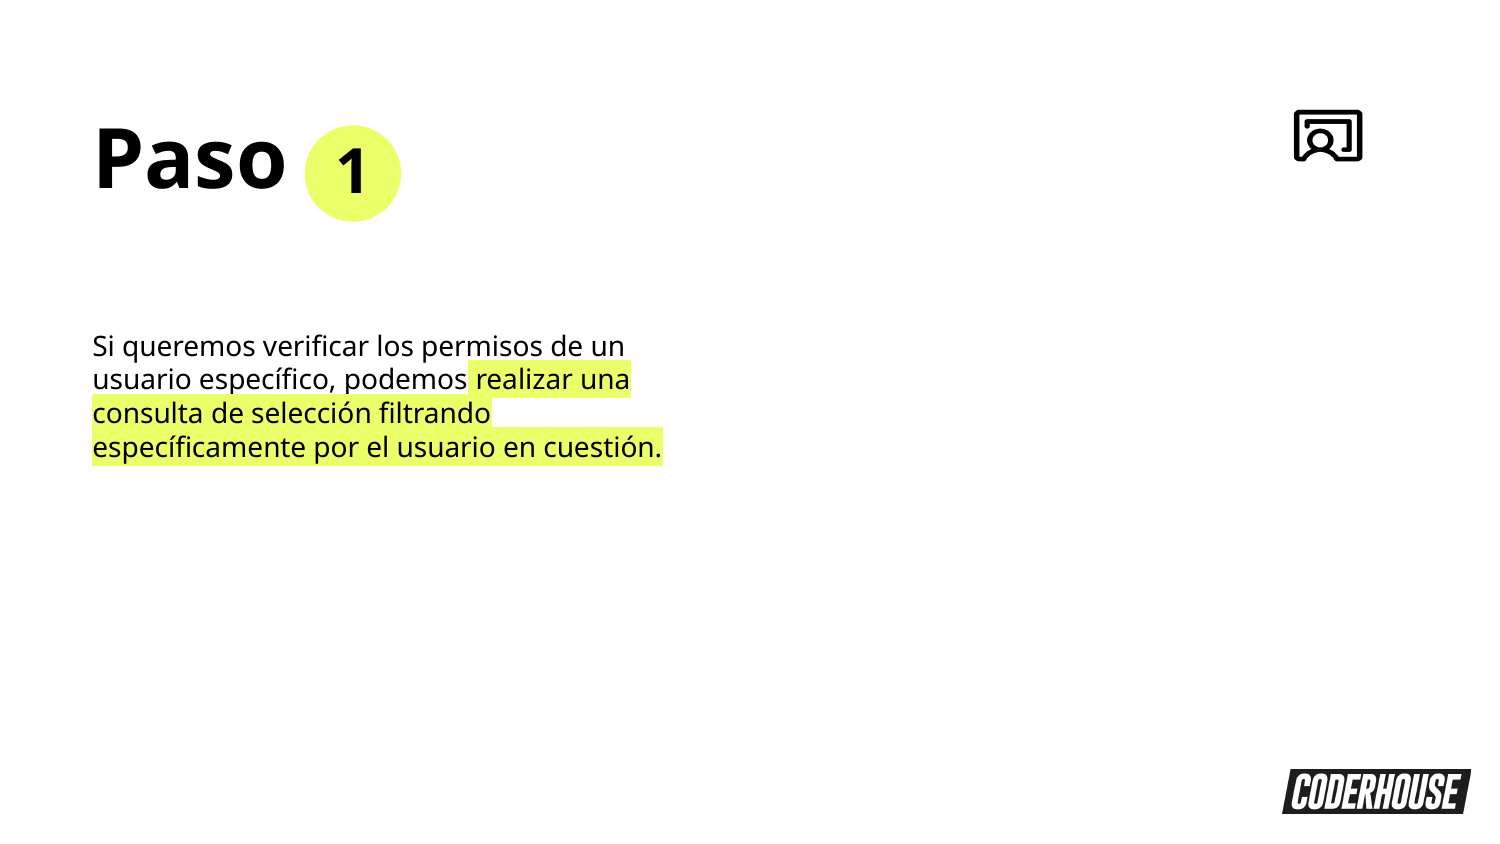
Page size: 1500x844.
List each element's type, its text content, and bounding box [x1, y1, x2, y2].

picture [1281, 769, 1471, 814]
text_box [1260, 74, 1396, 197]
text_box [304, 124, 402, 224]
text_box Paso [77, 101, 305, 222]
text_box Si queremos verificar los permisos de un usuario específico, podemos realizar una consulta de selección filtrando específicamente por el usuario en cuestión. [77, 312, 707, 478]
